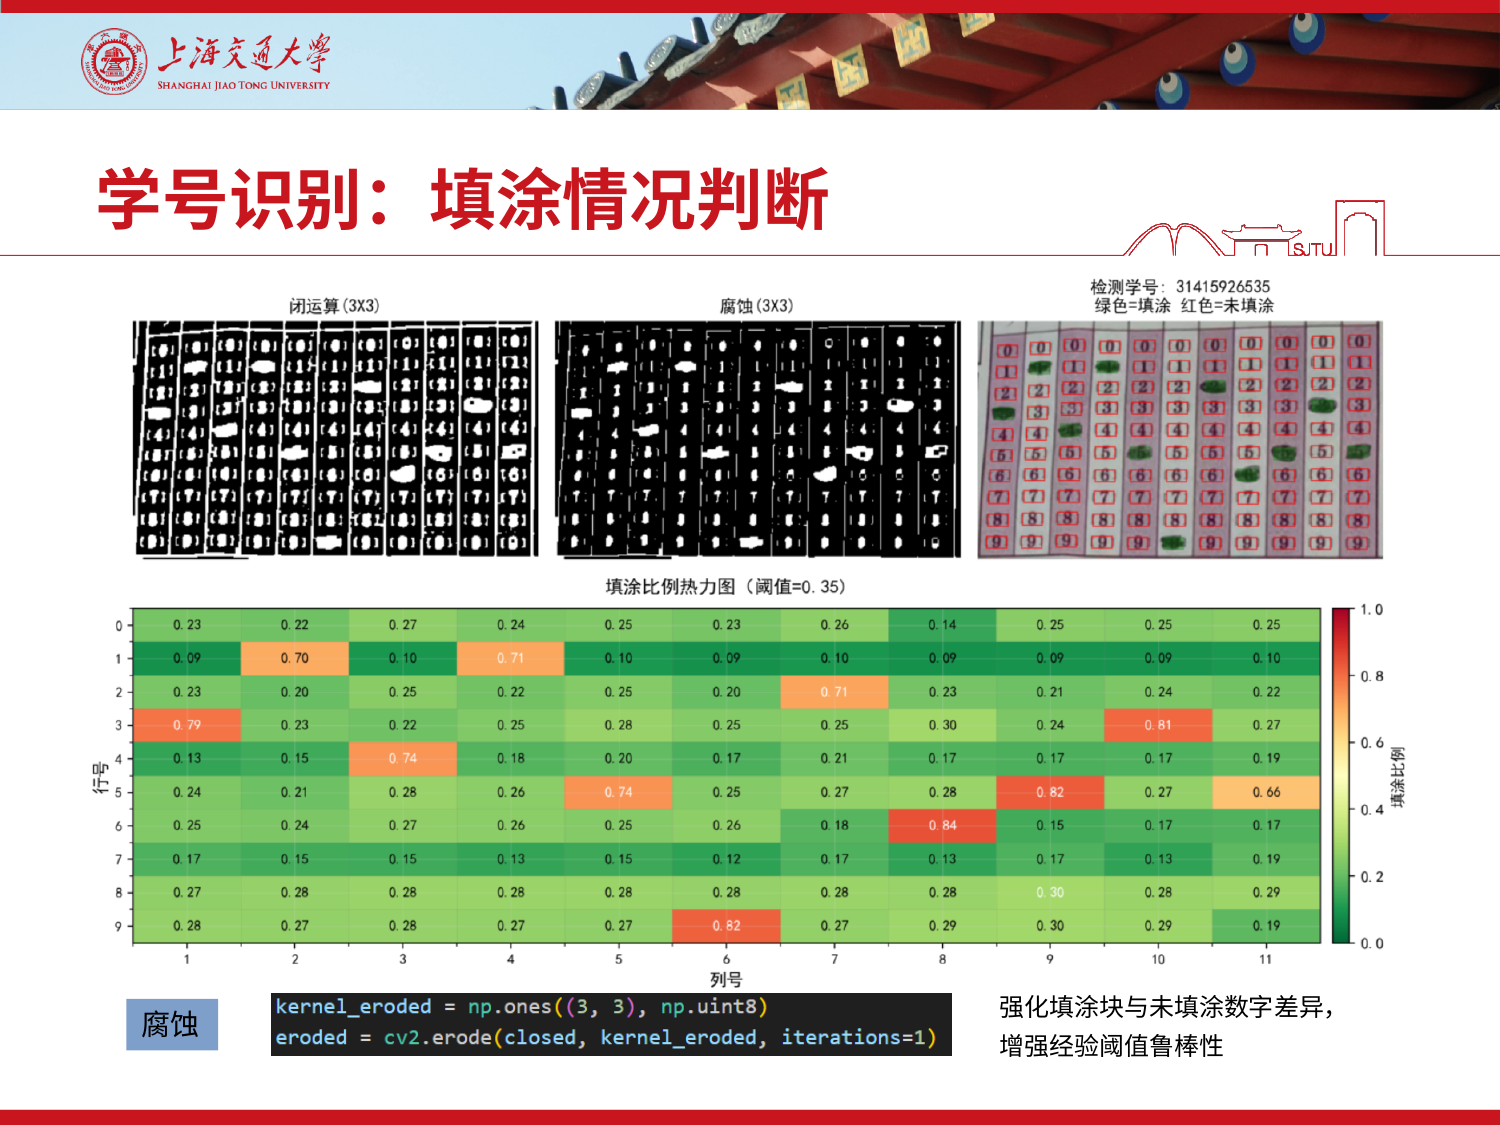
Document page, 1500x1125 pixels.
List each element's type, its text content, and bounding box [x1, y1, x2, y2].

picture [60, 271, 1412, 1056]
text_box 腐蚀 [126, 1004, 219, 1051]
title 学号识别：填涂情况判断 [81, 160, 1455, 255]
text_box 强化填涂块与未填涂数字差异， 增强经验阈值鲁棒性 [984, 993, 1500, 1068]
picture [0, 0, 1500, 110]
picture [0, 200, 1500, 256]
